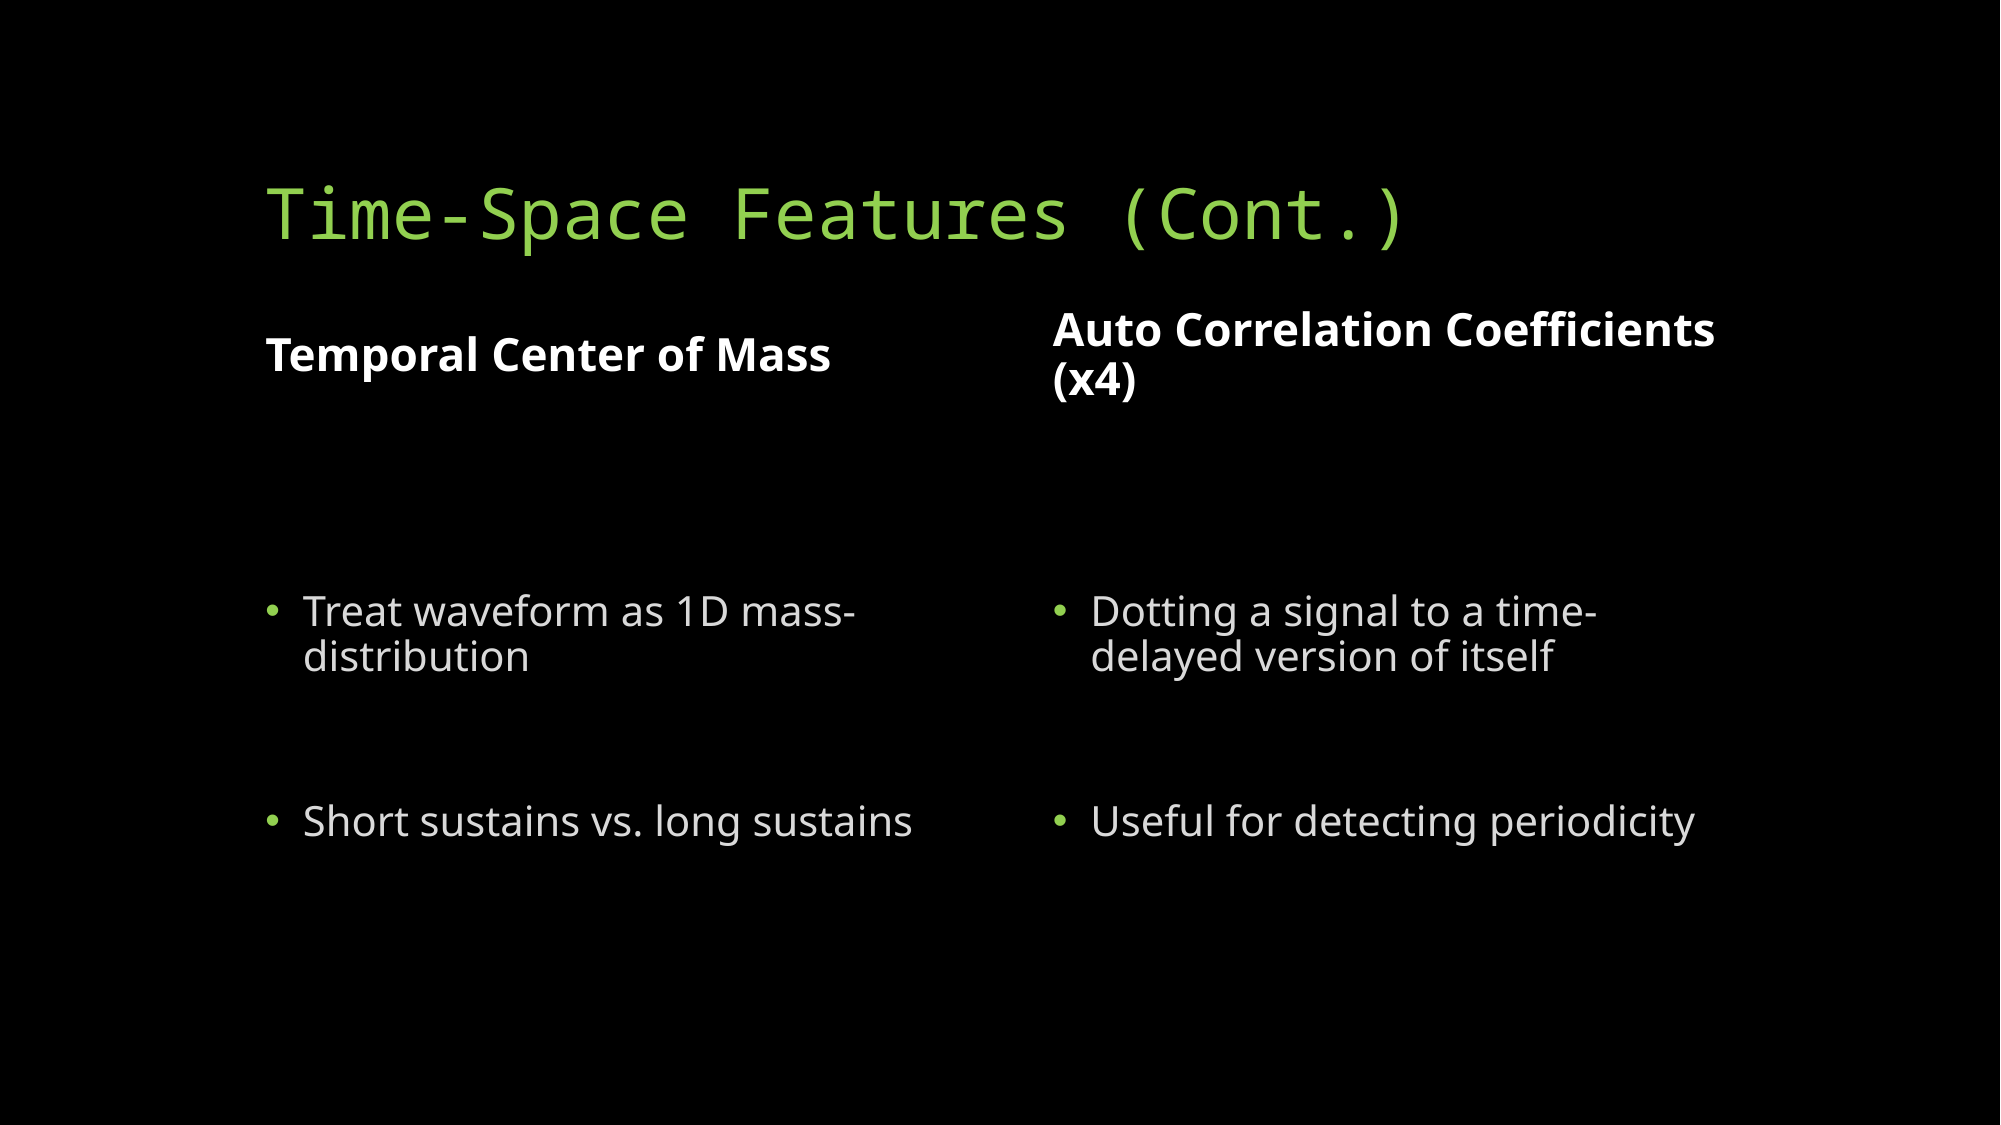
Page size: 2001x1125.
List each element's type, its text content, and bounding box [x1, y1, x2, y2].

list Temporal Center of Mass [250, 299, 963, 412]
list Treat waveform as 1D mass-distribution Short sustains vs. long sustains [250, 412, 963, 1000]
list Auto Correlation Coefficients (x4) [1038, 299, 1751, 412]
title Time-Space Features (Cont.) [249, 75, 1750, 263]
list Dotting a signal to a time-delayed version of itself Useful for detecting periodicity [1038, 412, 1751, 1000]
